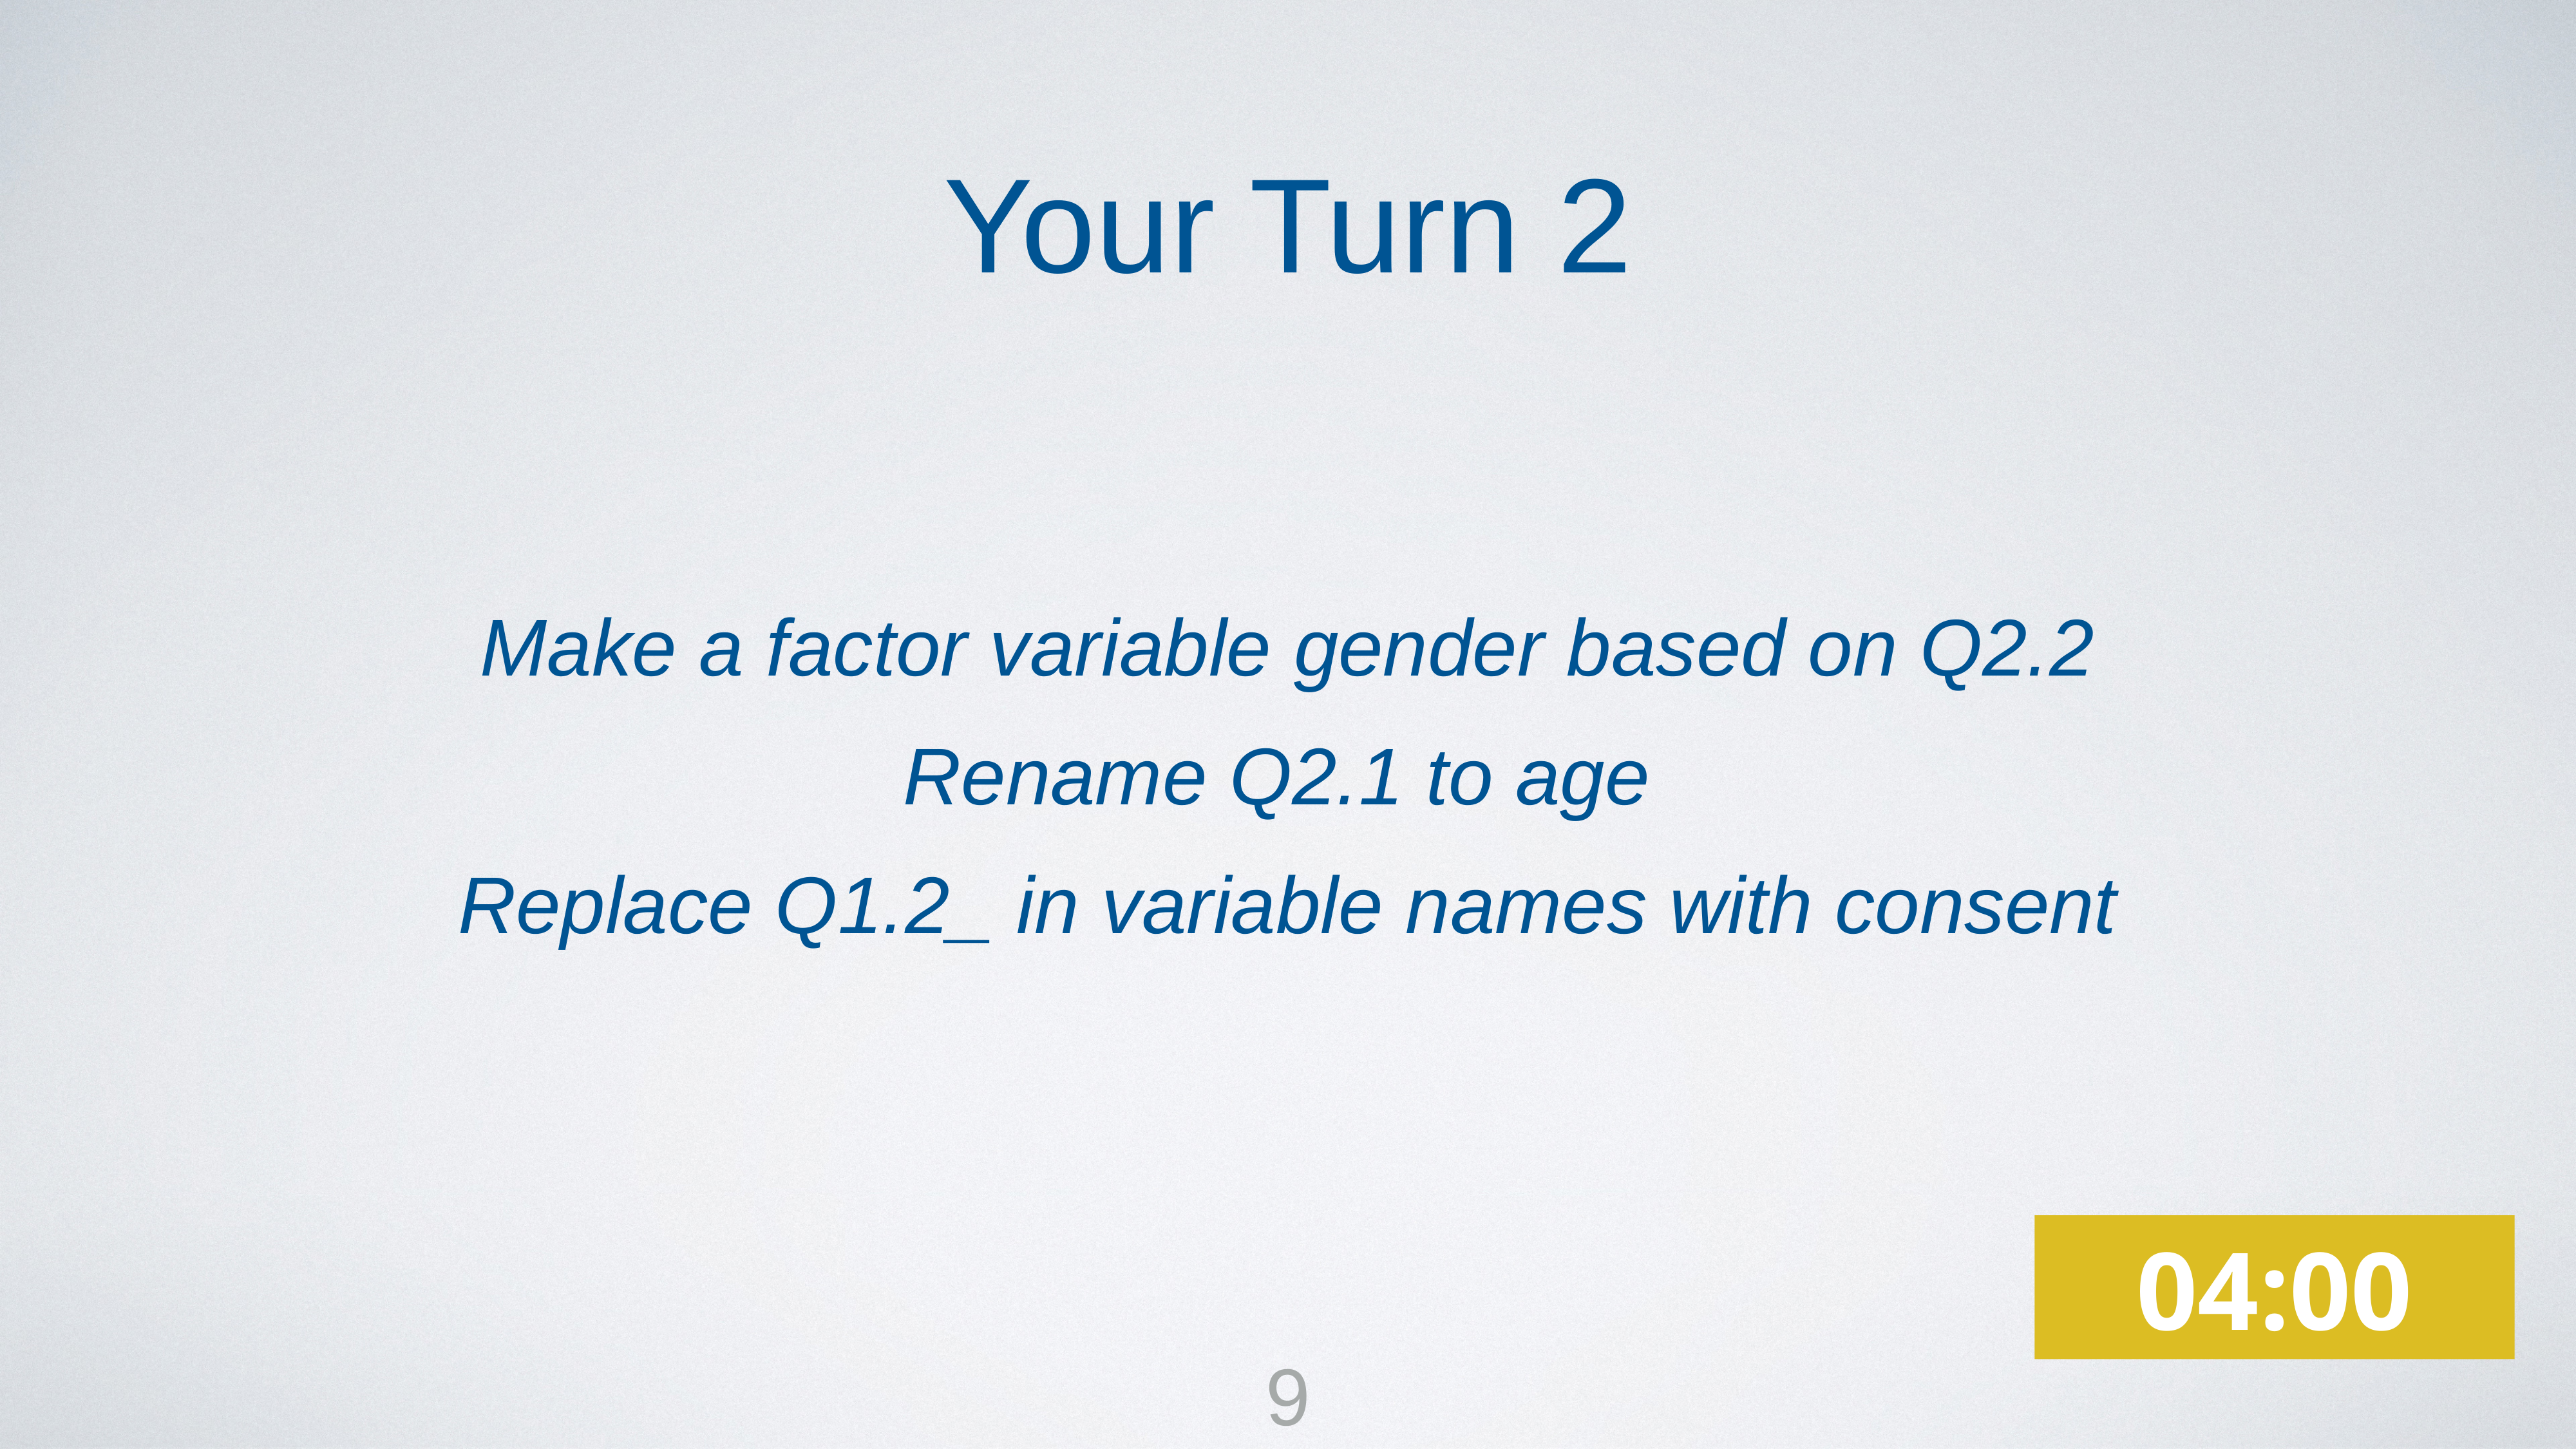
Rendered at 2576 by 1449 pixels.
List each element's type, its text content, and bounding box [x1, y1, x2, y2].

text_box 9 [1097, 1338, 1479, 1449]
text_box 04:00 [2034, 1215, 2515, 1359]
picture [0, 0, 2576, 1449]
title Your Turn 2 [510, 37, 2066, 342]
list Make a factor variable gender based on Q2.2 Rename Q2.1 to age Replace Q1.2_ in variable names with consent [254, 342, 2322, 1204]
